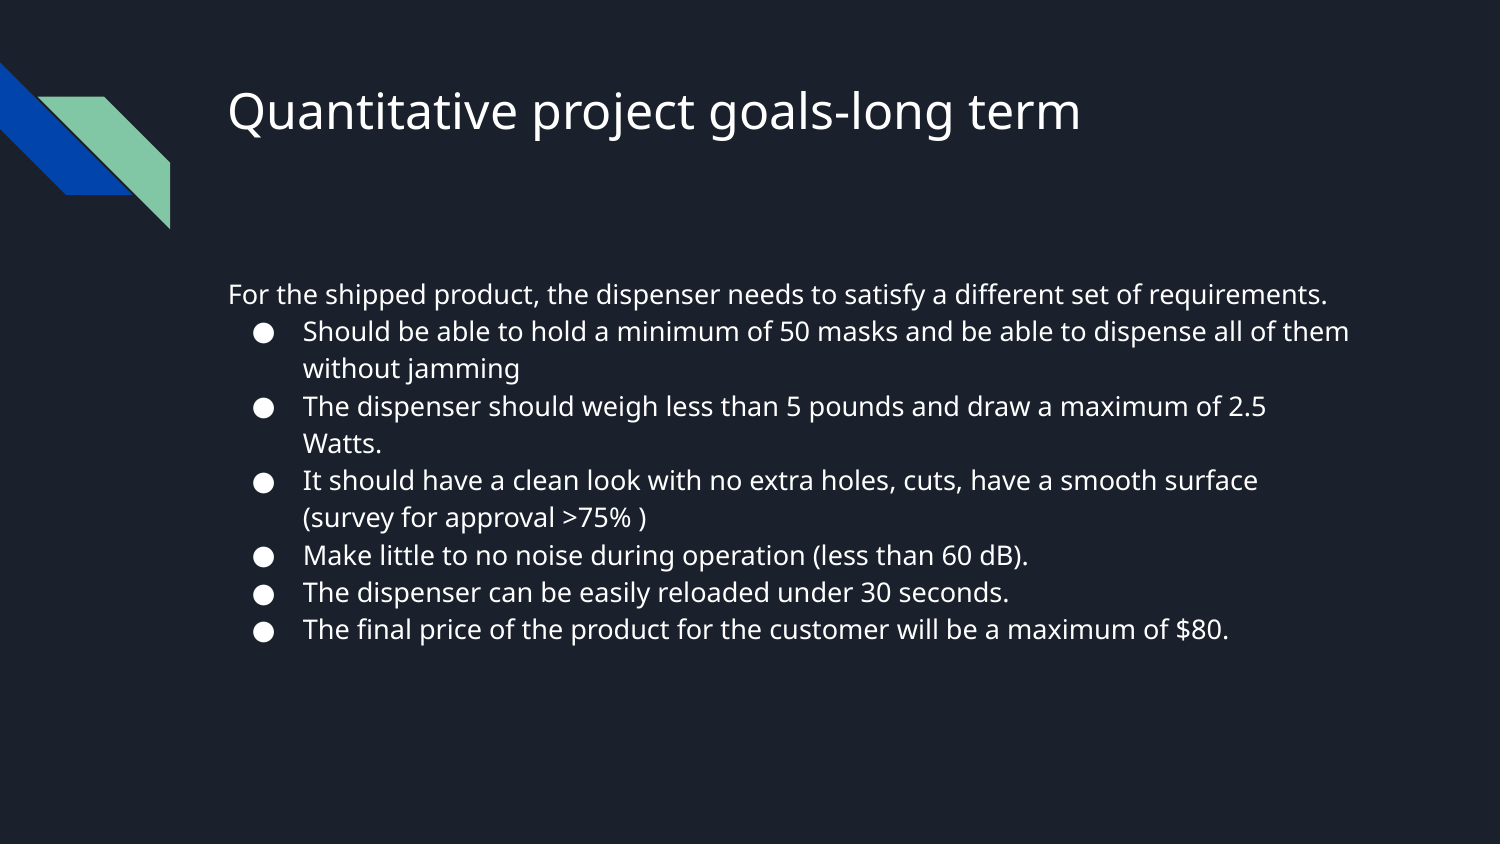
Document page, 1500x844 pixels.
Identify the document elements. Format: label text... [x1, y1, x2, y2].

title Quantitative project goals-long term [212, 64, 1368, 215]
list For the shipped product, the dispenser needs to satisfy a different set of requirements. Should be able to hold a minimum of 50 masks and be able to dispense all of them without jamming The dispenser should weigh less than 5 pounds and draw a maximum of 2.5 Watts. It should have a clean look with no extra holes, cuts, have a smooth surface (survey for approval >75% ) Make little to no noise during operation (less than 60 dB). The dispenser can be easily reloaded under 30 seconds. The final price of the product for the customer will be a maximum of $80. [212, 257, 1368, 735]
